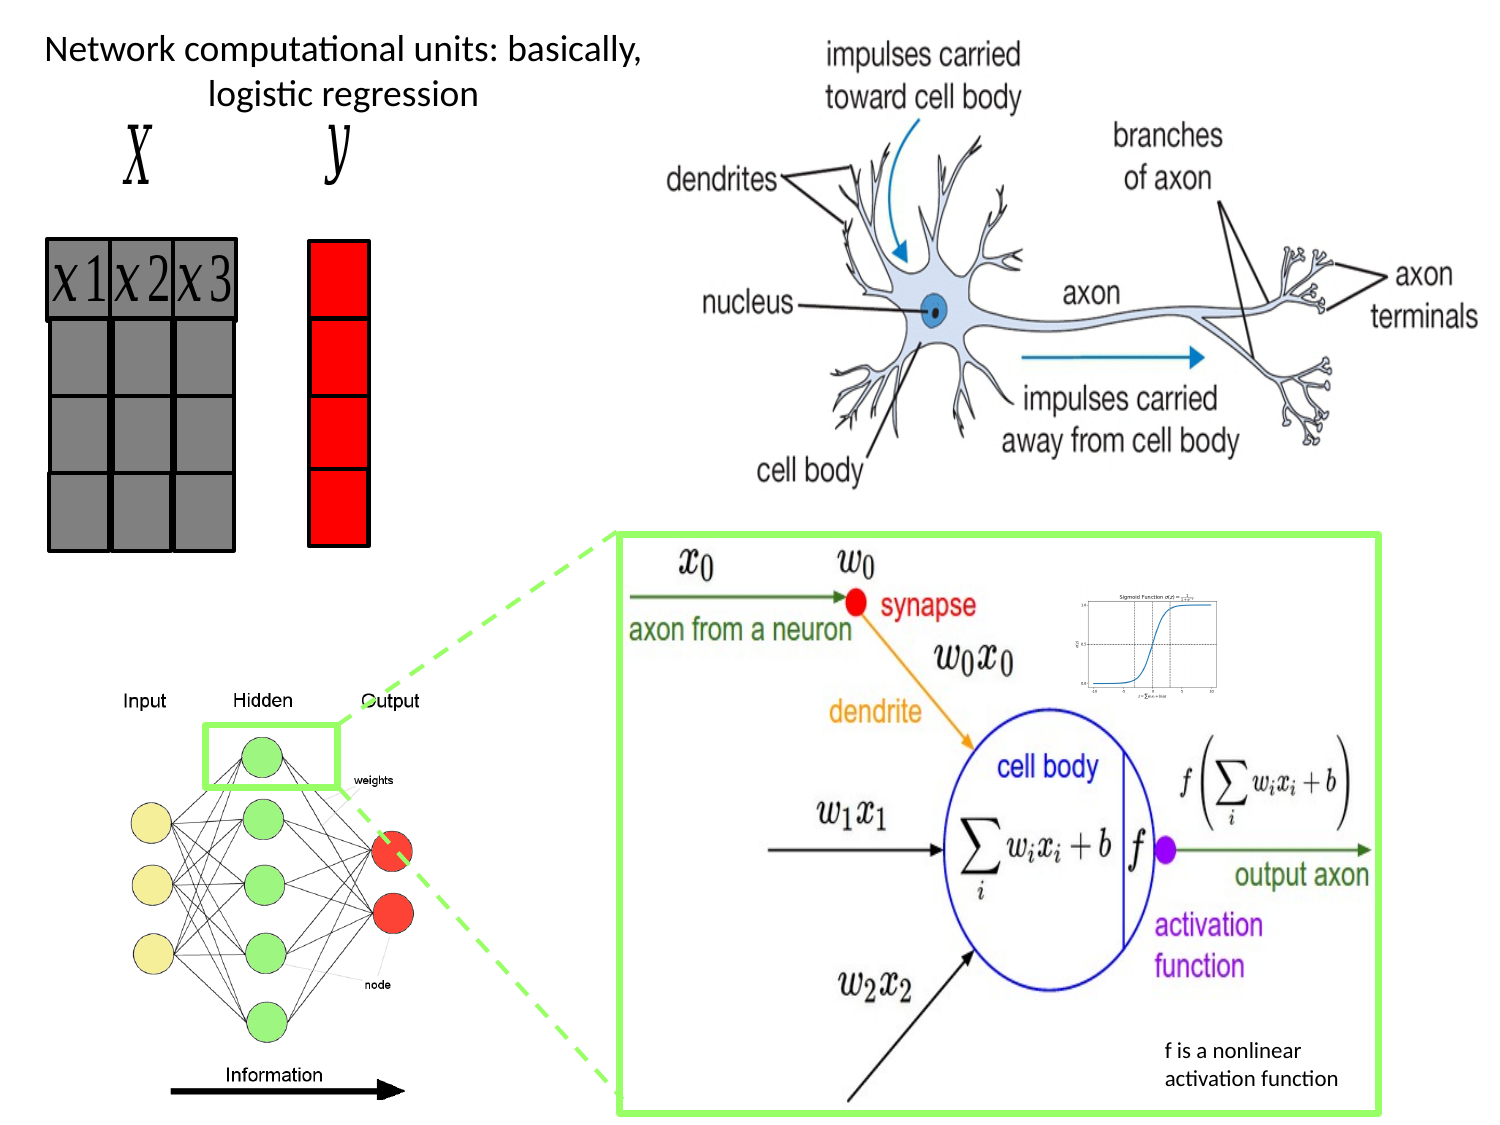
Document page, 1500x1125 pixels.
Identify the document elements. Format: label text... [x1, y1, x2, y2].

text_box [174, 395, 235, 474]
text_box [174, 473, 234, 551]
text_box [309, 468, 369, 547]
text_box [309, 241, 369, 318]
text_box [50, 395, 110, 474]
picture [622, 537, 1376, 1111]
text_box [309, 318, 369, 395]
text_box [338, 787, 623, 1100]
text_box [309, 395, 369, 468]
text_box [111, 473, 172, 551]
text_box [49, 473, 109, 551]
text_box [49, 318, 110, 396]
text_box Network computational units: basically, logistic regression [24, 16, 663, 106]
text_box [112, 395, 172, 473]
picture [124, 682, 426, 1100]
text_box [112, 318, 172, 395]
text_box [337, 527, 623, 726]
text_box [174, 318, 235, 395]
picture [662, 28, 1482, 496]
